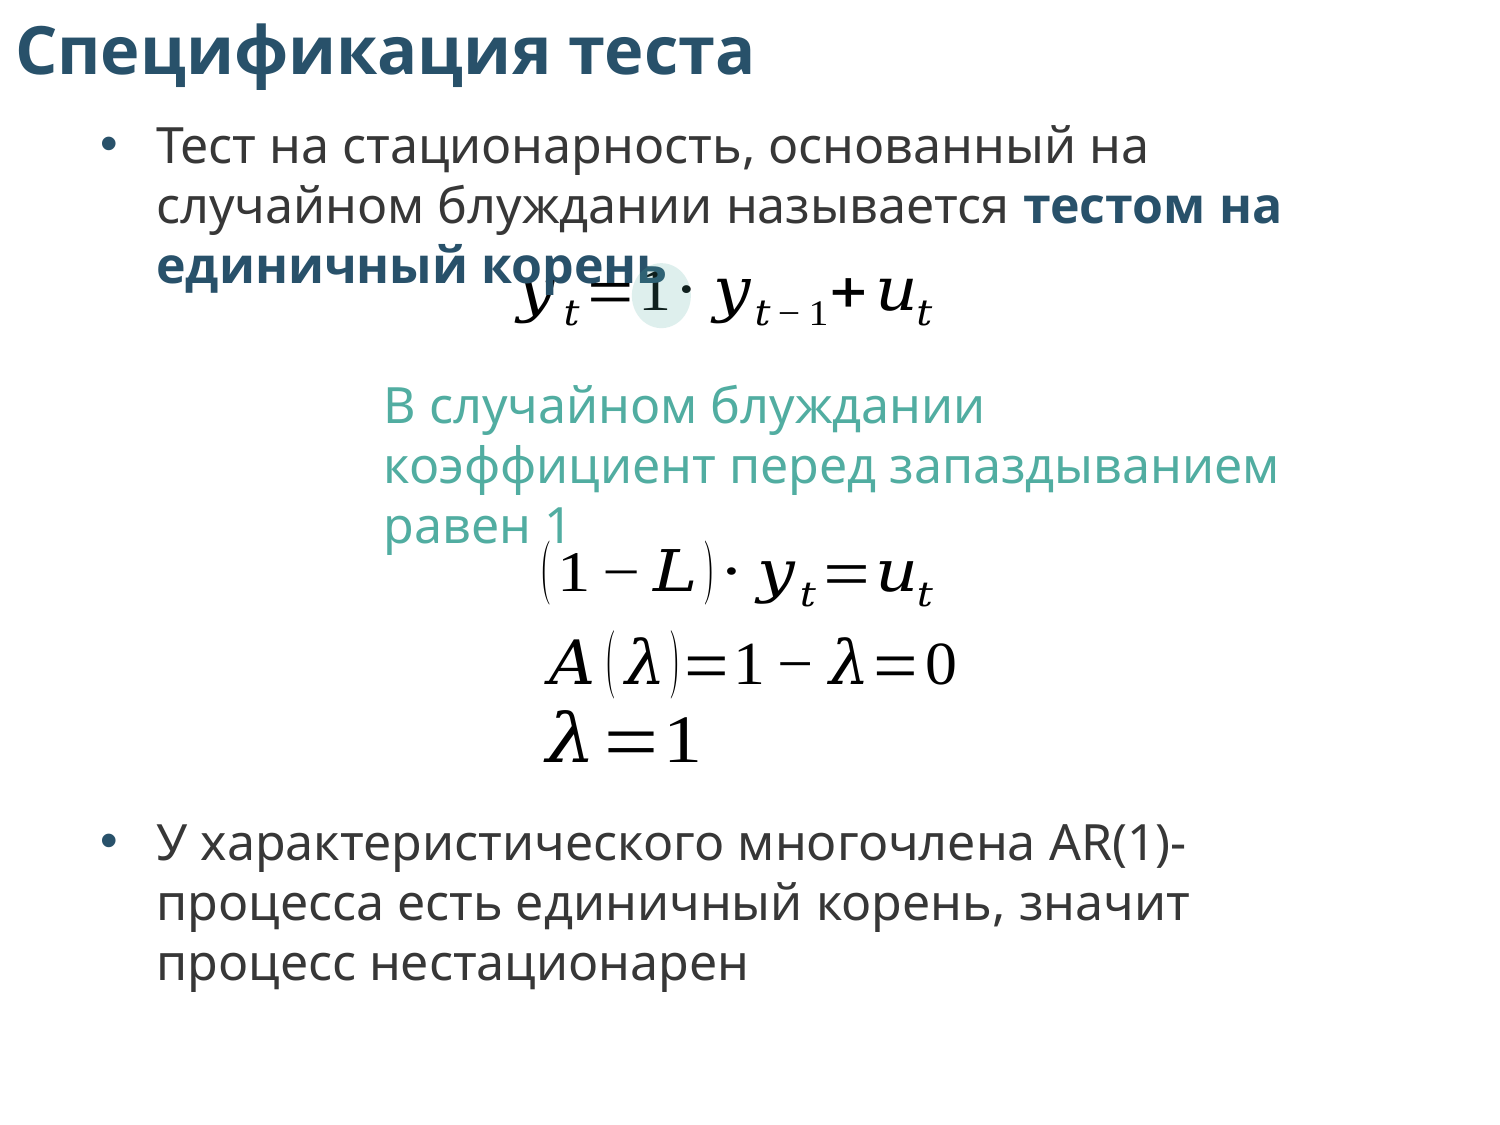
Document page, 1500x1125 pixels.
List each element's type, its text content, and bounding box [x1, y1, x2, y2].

text_box Спецификация теста [0, 0, 1500, 96]
text_box Тест на стационарность, основанный на случайном блуждании называется тестом на единичный корень [100, 113, 1400, 244]
text_box В случайном блуждании коэффициент перед запаздыванием равен 1 [383, 373, 1309, 539]
text_box [629, 261, 693, 331]
text_box У характеристического многочлена AR(1)-процесса есть единичный корень, значит процесс нестационарен [100, 810, 1400, 941]
